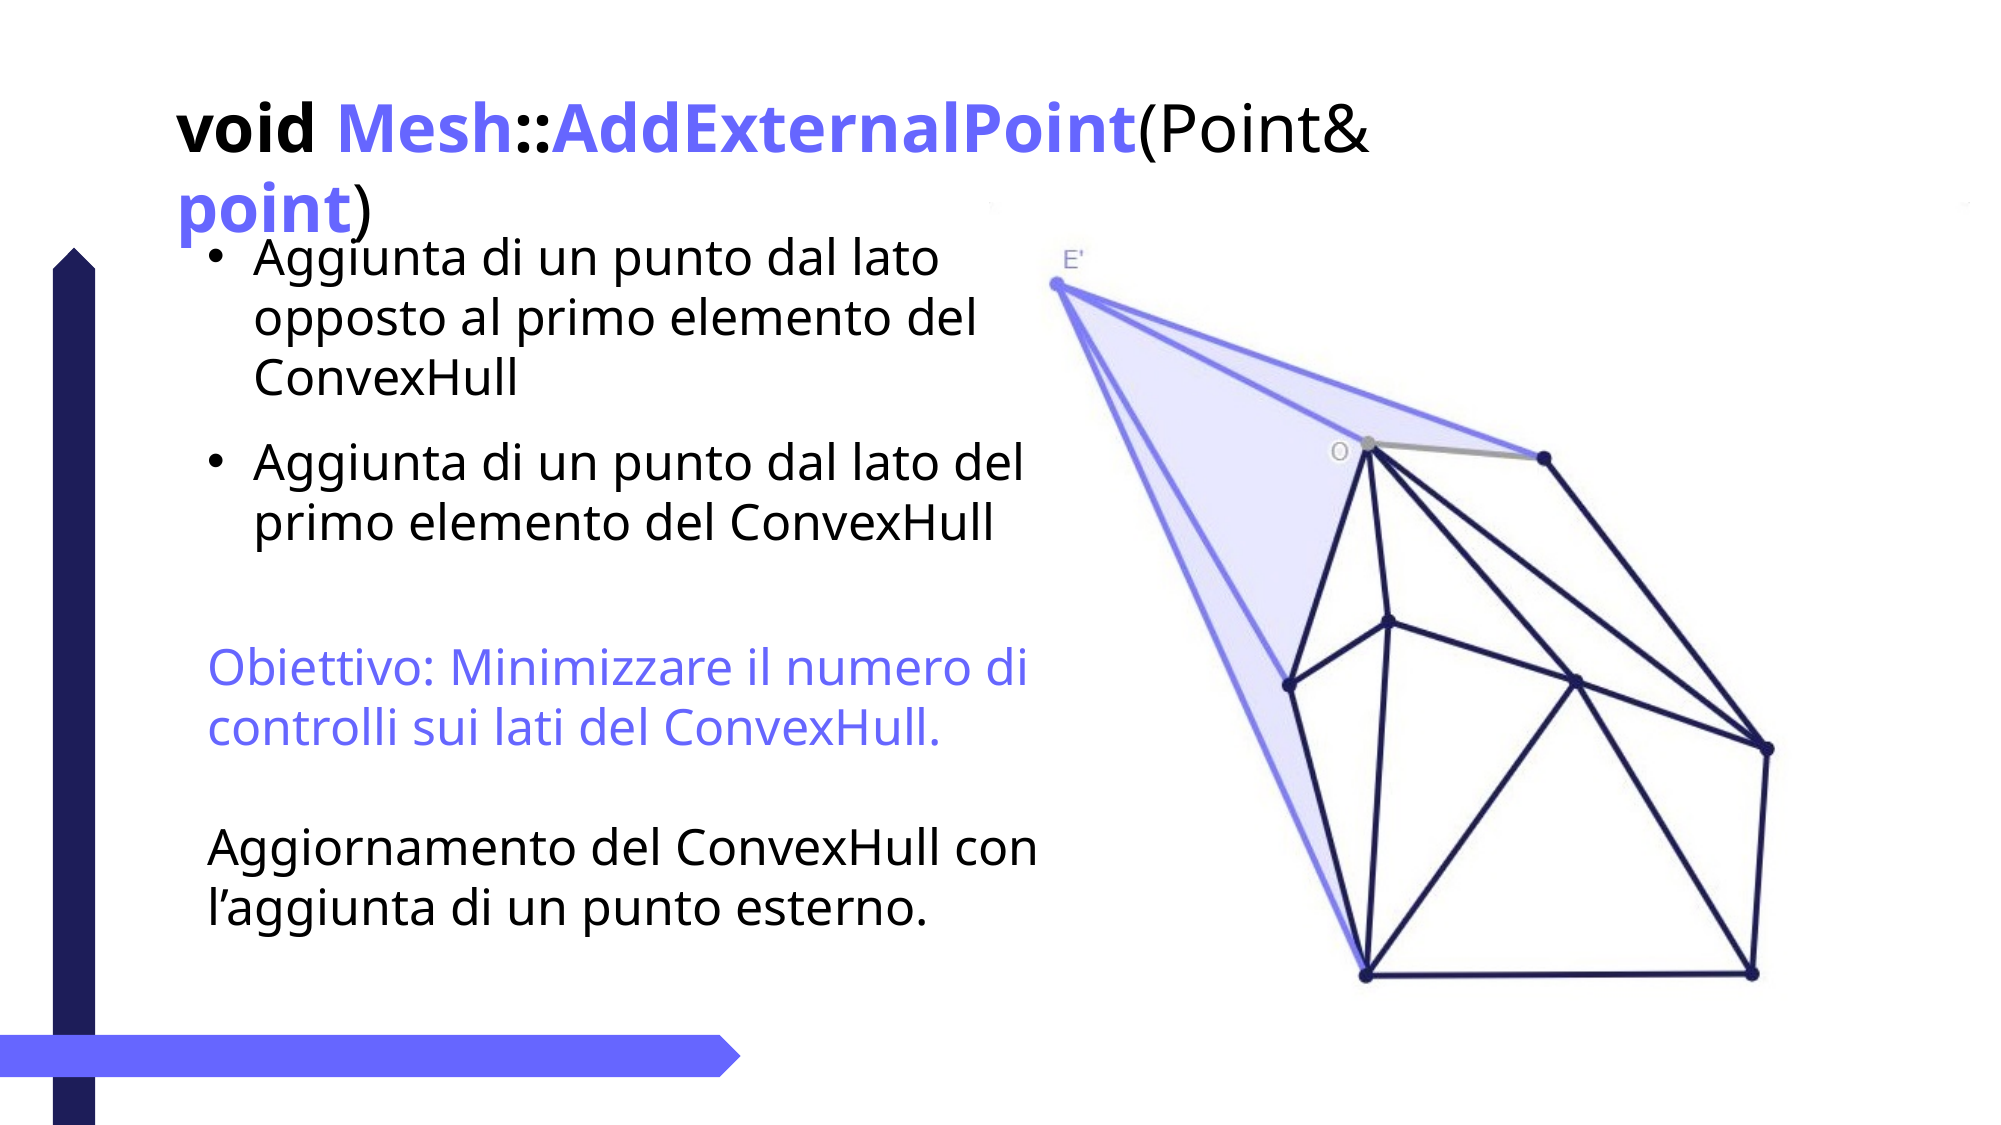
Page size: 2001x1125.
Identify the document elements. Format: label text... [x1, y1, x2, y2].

text_box Aggiunta di un punto dal lato opposto al primo elemento del ConvexHull Aggiunta di un punto dal lato del primo elemento del ConvexHull Obiettivo: Minimizzare il numero di controlli sui lati del ConvexHull. Aggiornamento del ConvexHull con l’aggiunta di un punto esterno. [192, 218, 989, 988]
picture [989, 202, 1970, 1125]
text_box void Mesh::AddExternalPoint(Point& point) [161, 78, 1437, 254]
text_box [51, 246, 97, 1033]
text_box [51, 1079, 97, 1125]
text_box [0, 1033, 743, 1079]
